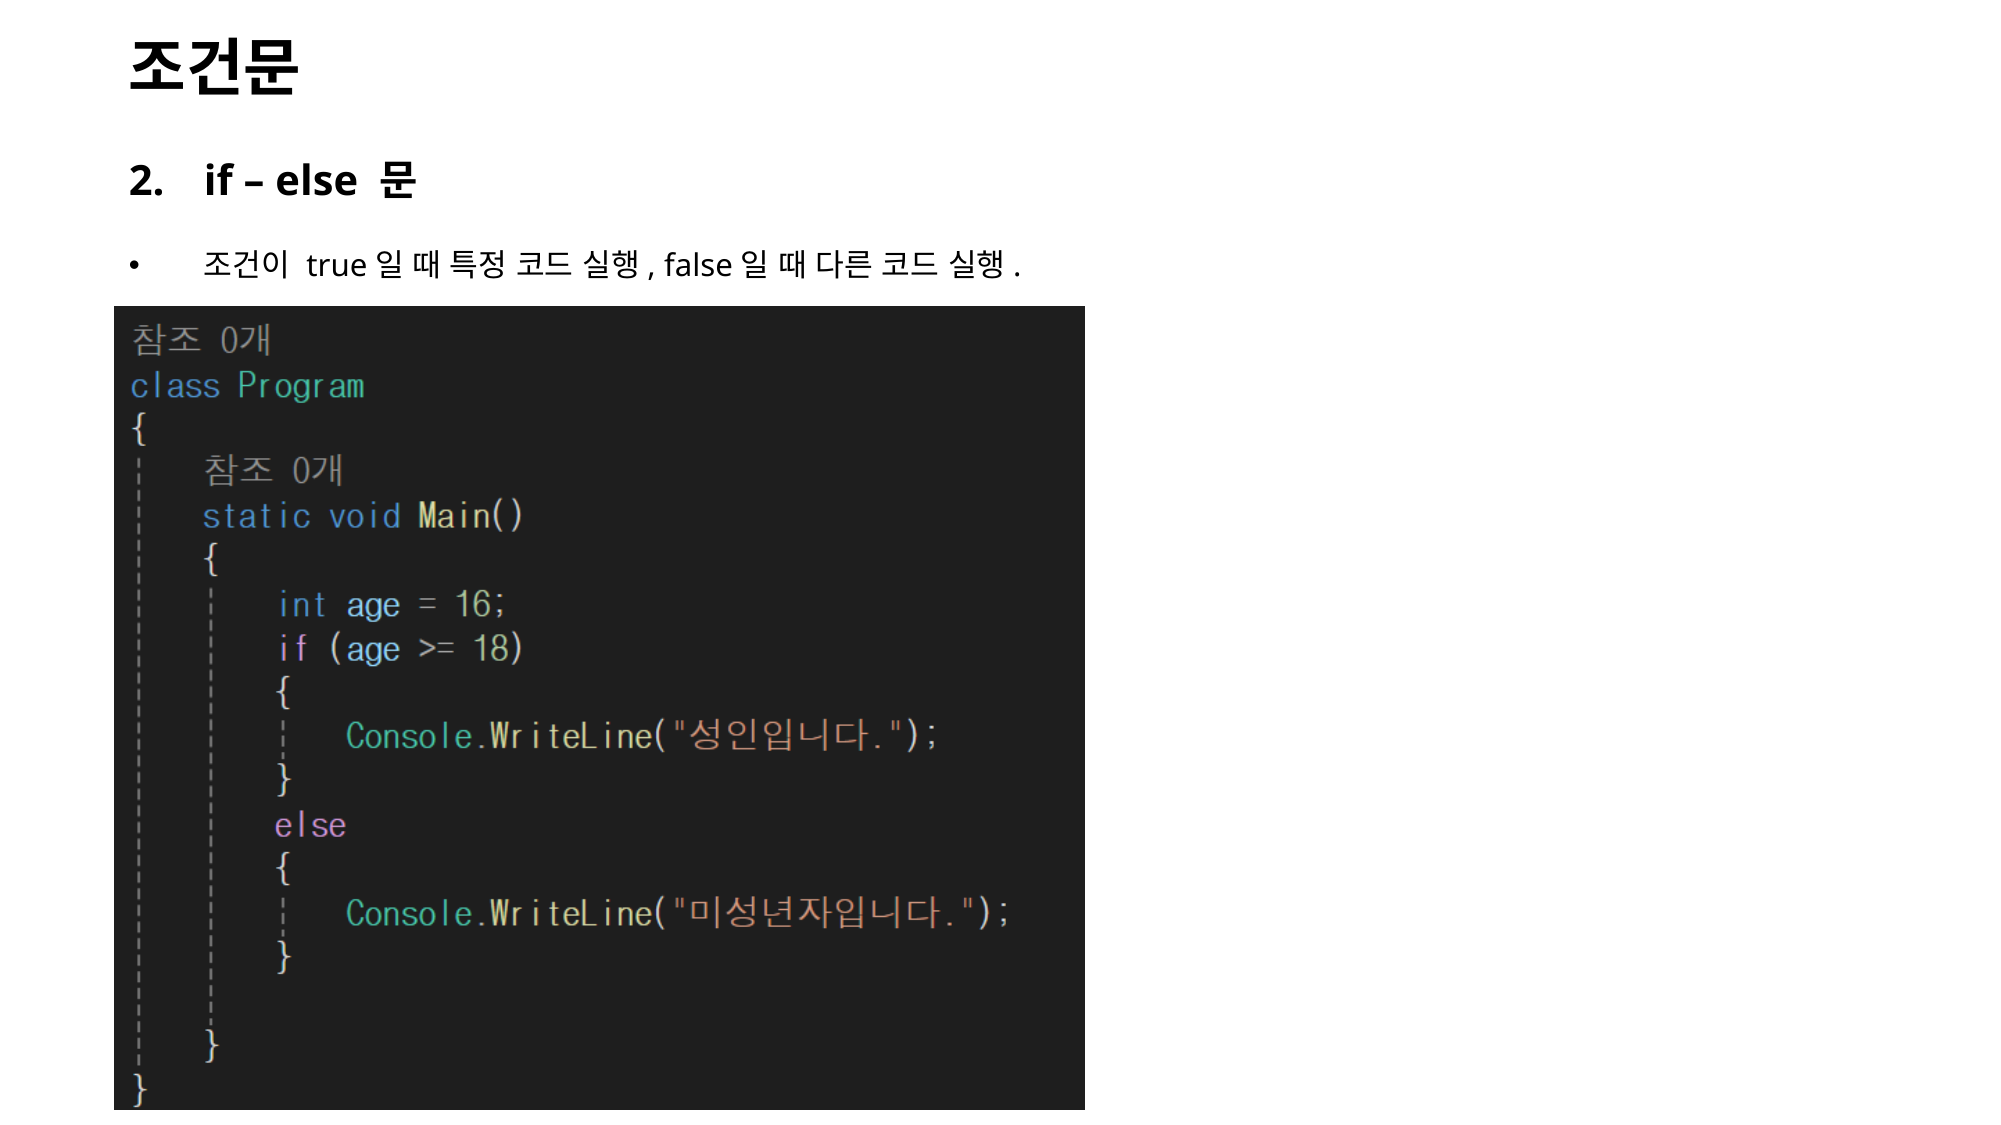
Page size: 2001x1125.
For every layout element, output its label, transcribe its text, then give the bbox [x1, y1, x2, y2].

picture [113, 305, 1085, 1111]
text_box if – else 문 조건이 true일 때 특정 코드 실행, false일 때 다른 코드 실행. [114, 146, 1965, 291]
text_box 조건문 [114, 20, 786, 111]
